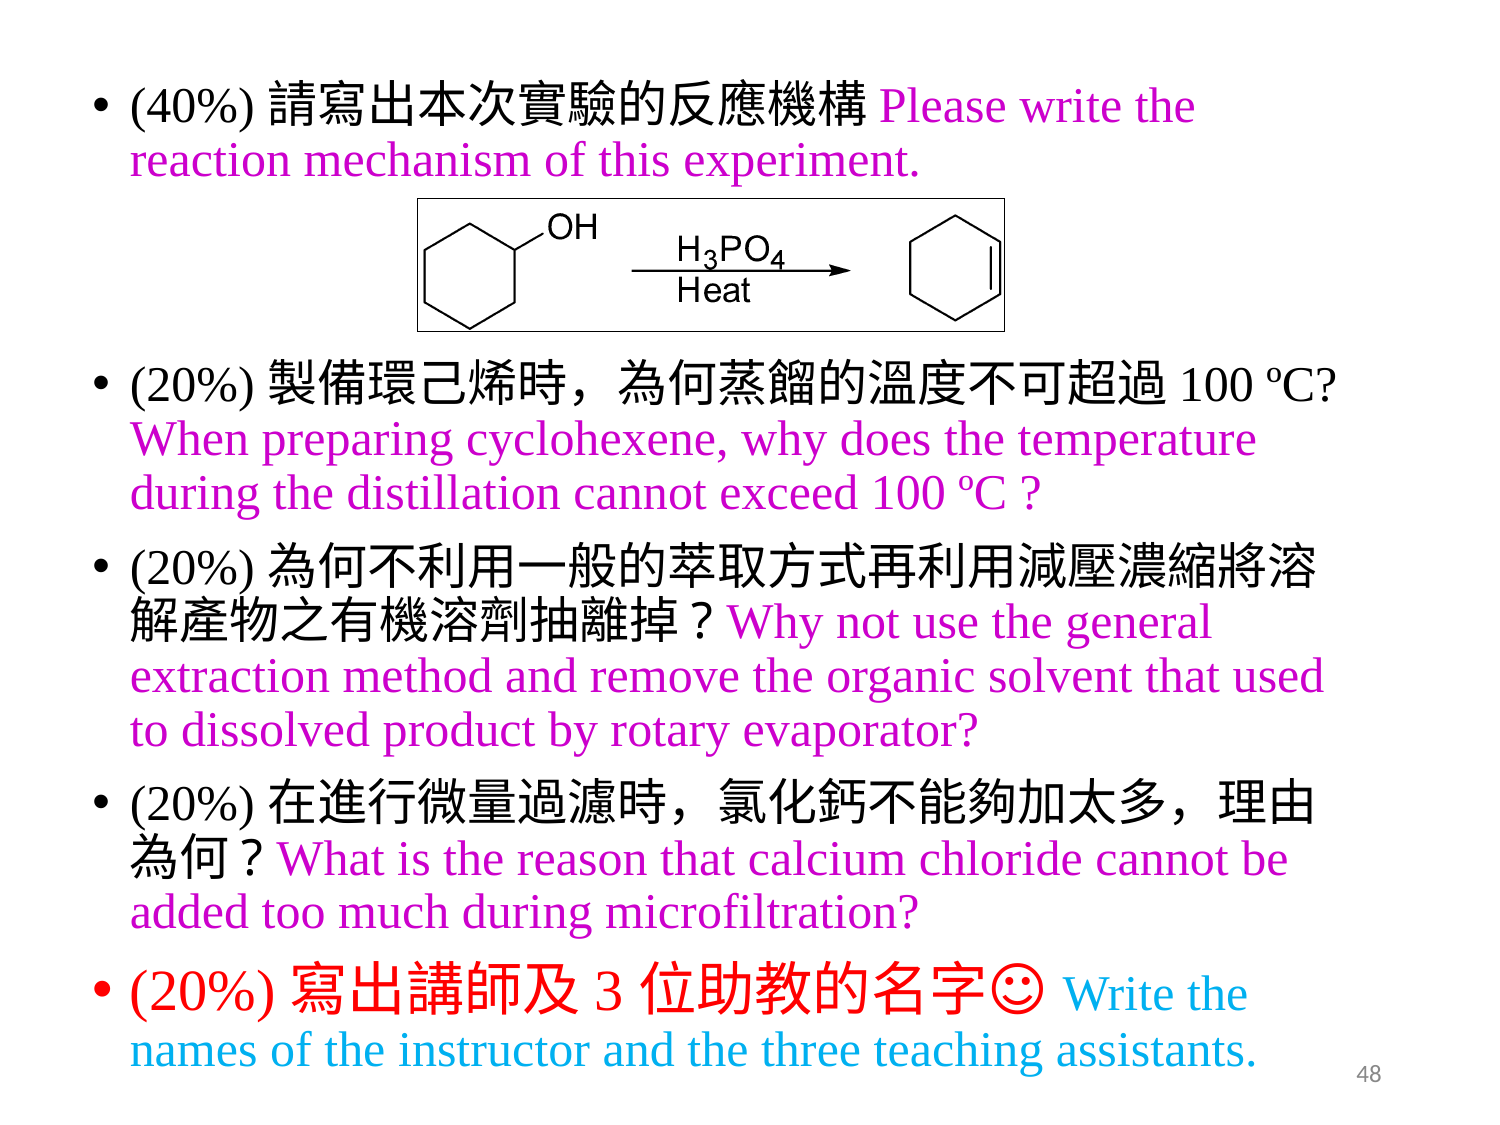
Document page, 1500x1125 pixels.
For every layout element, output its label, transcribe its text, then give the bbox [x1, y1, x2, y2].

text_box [417, 197, 1006, 332]
slide_number ‹#› [1059, 1042, 1397, 1103]
list (40%)請寫出本次實驗的反應機構Please write the reaction mechanism of this experiment. (20%)製備環己烯時，為何蒸餾的溫度不可超過100 ºC? When preparing cyclohexene, why does the temperature during the distillation cannot exceed 100 ºC ? (20%)為何不利用一般的萃取方式再利用減壓濃縮將溶解產物之有機溶劑抽離掉? Why not use the general extraction method and remove the organic solvent that used to dissolved product by rotary evaporator? (20%)在進行微量過濾時，氯化鈣不能夠加太多，理由為何? What is the reason that calcium chloride cannot be added too much during microfiltration? (20%)寫出講師及3位助教的名字☺Write the names of the instructor and the three teaching assistants. [77, 72, 1371, 787]
